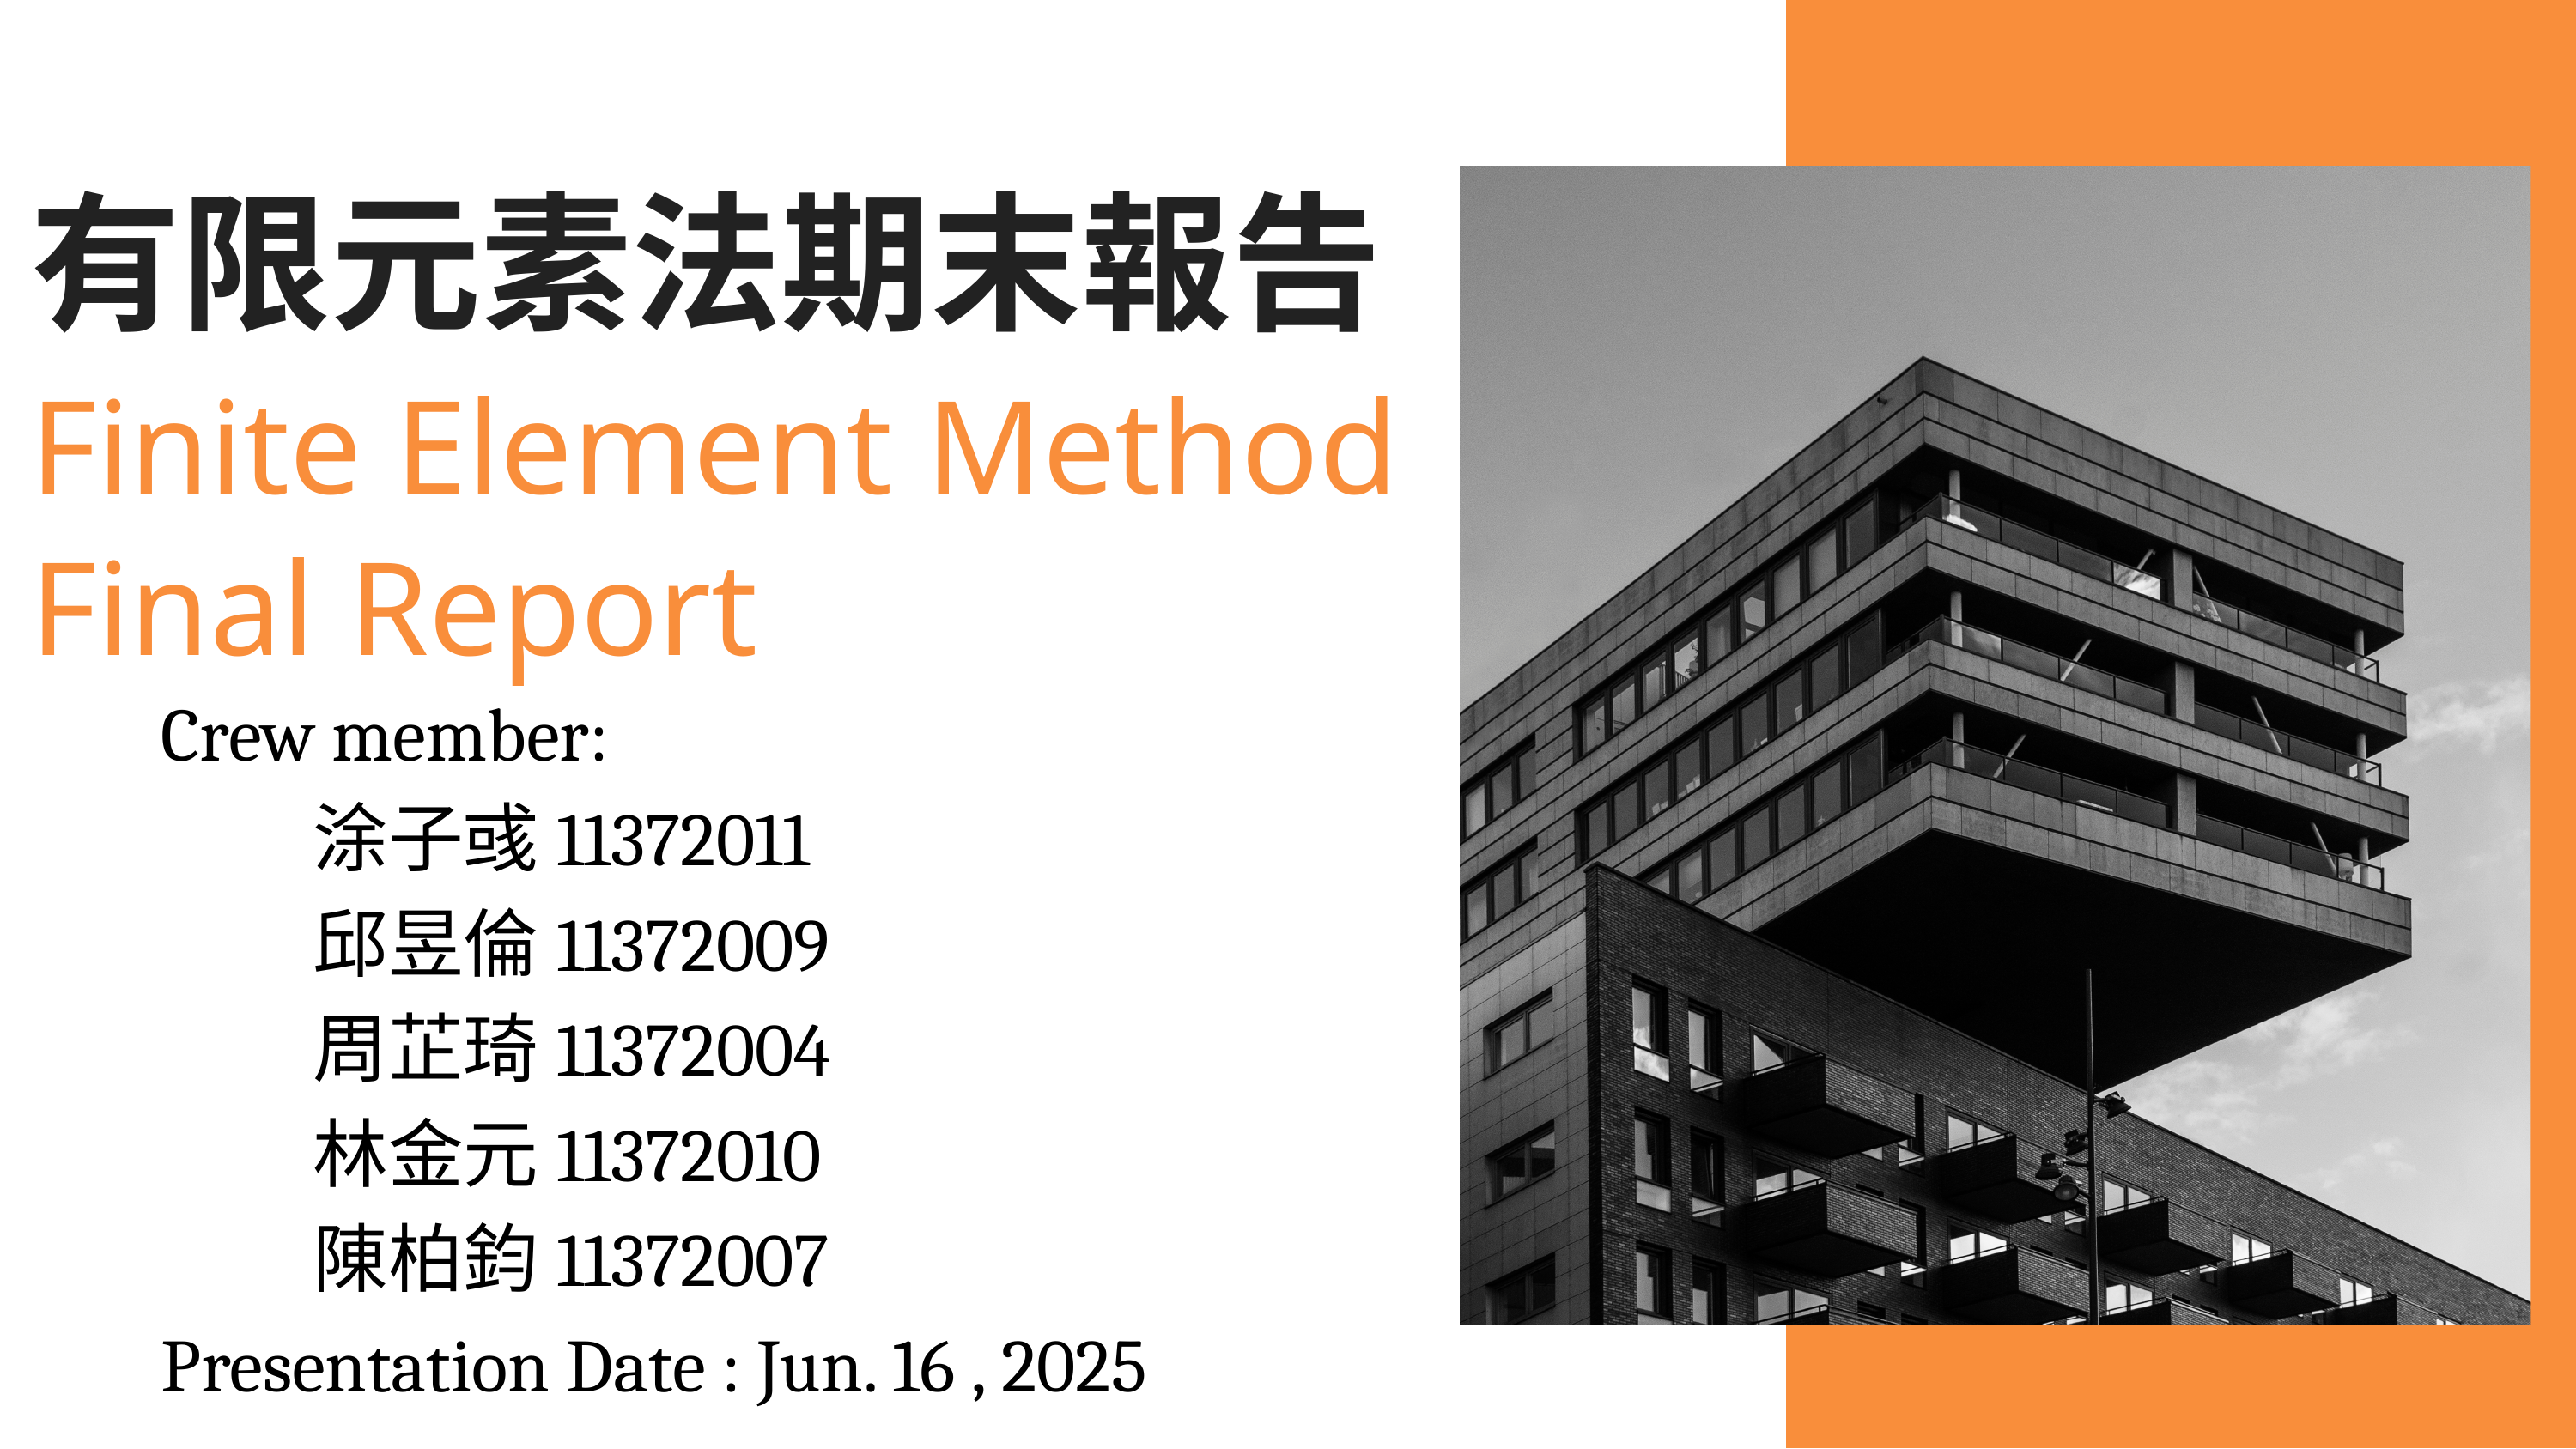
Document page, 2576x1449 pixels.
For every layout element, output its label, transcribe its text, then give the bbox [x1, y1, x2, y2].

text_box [1459, 166, 2531, 1325]
text_box Finite Element Method Final Report [30, 357, 1455, 682]
text_box 有限元素法期末報告 [30, 186, 1455, 349]
text_box Crew member: 涂子彧11372011 邱昱倫11372009 周芷琦11372004 林金元11372010 陳柏鈞11372007 Presentation Date : Jun. 16 , 2025 [161, 670, 1781, 1407]
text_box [1785, 0, 2576, 1449]
